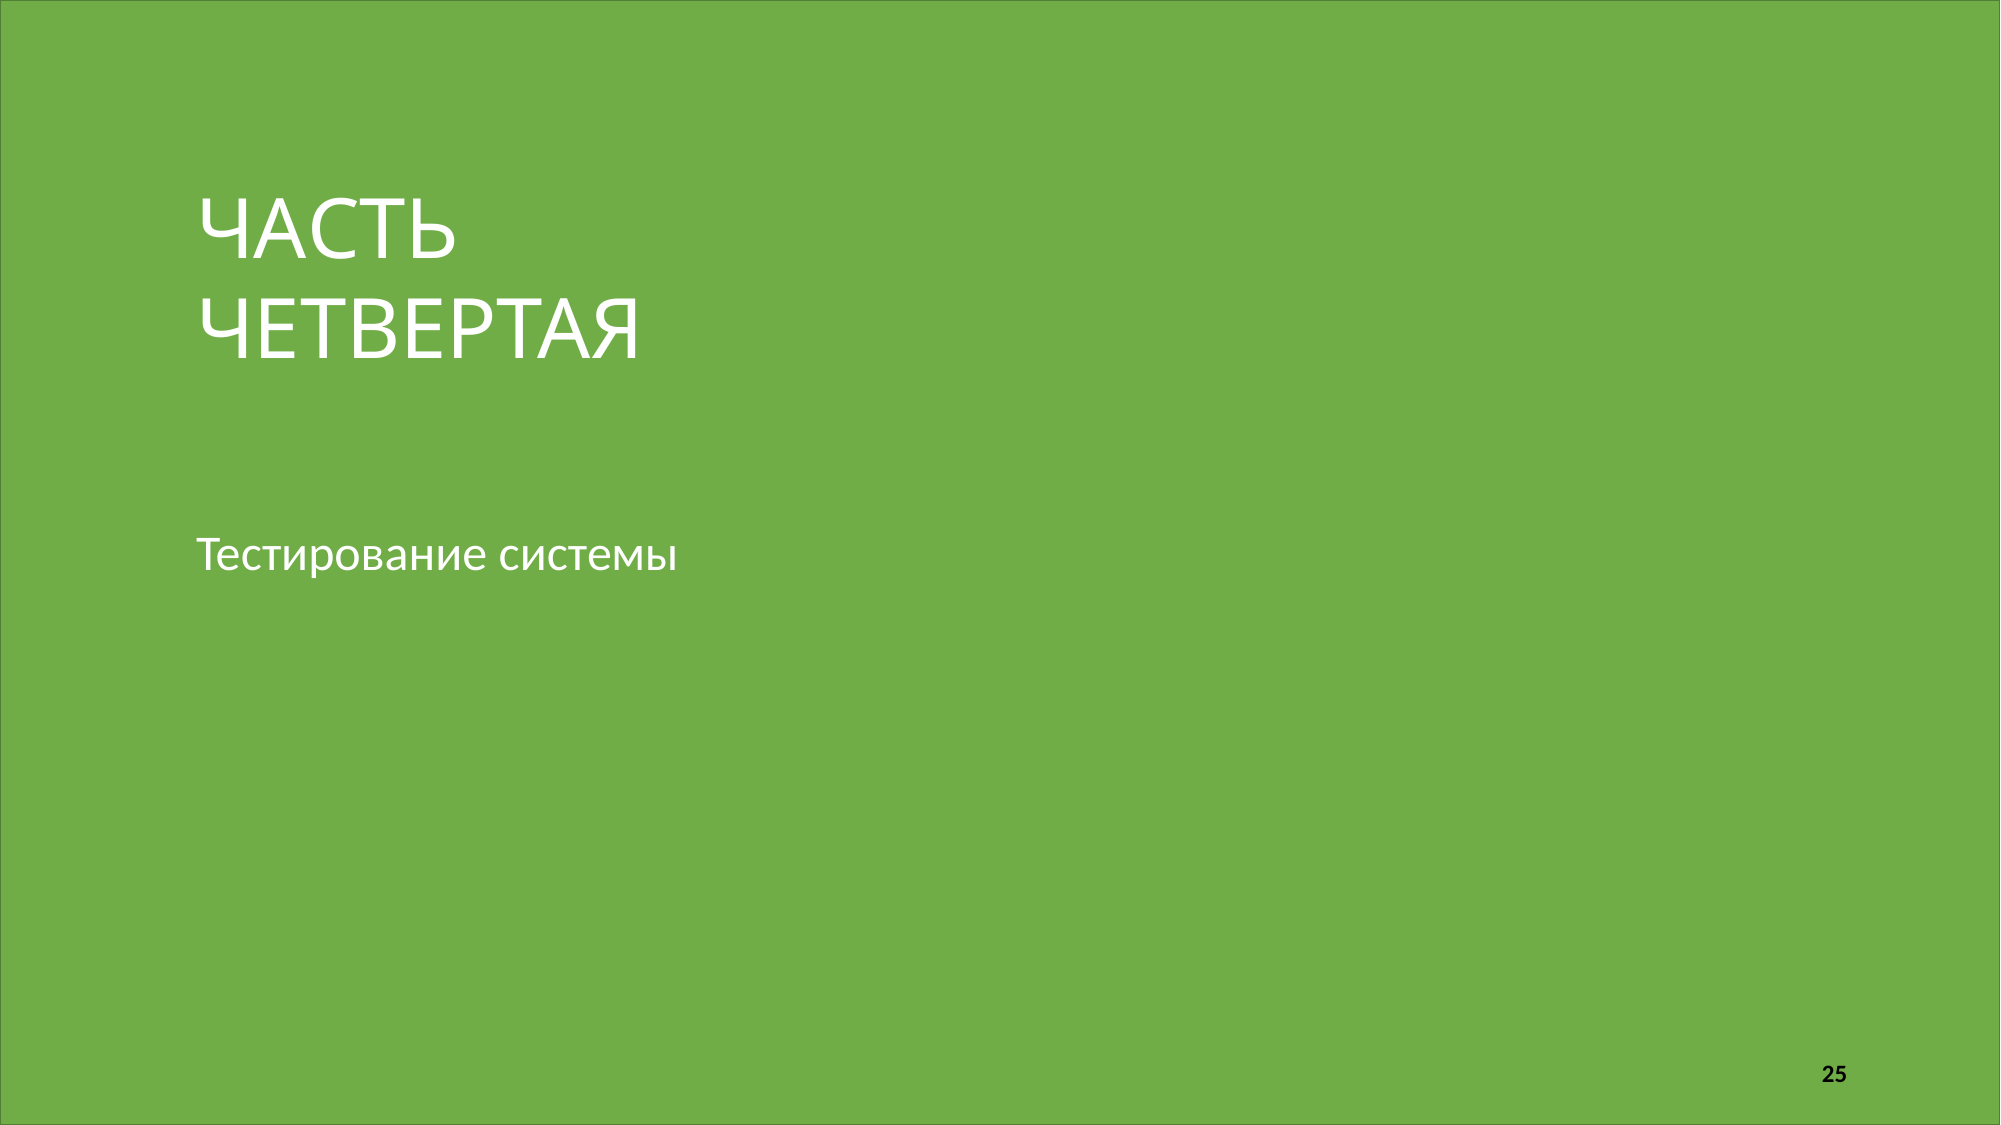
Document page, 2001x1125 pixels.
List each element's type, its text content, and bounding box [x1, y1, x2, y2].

text_box [0, 0, 2000, 1125]
slide_number 25 [1412, 1042, 1863, 1103]
text_box ЧАСТЬ ЧЕТВЕРТАЯ Тестирование системы [181, 167, 1263, 588]
